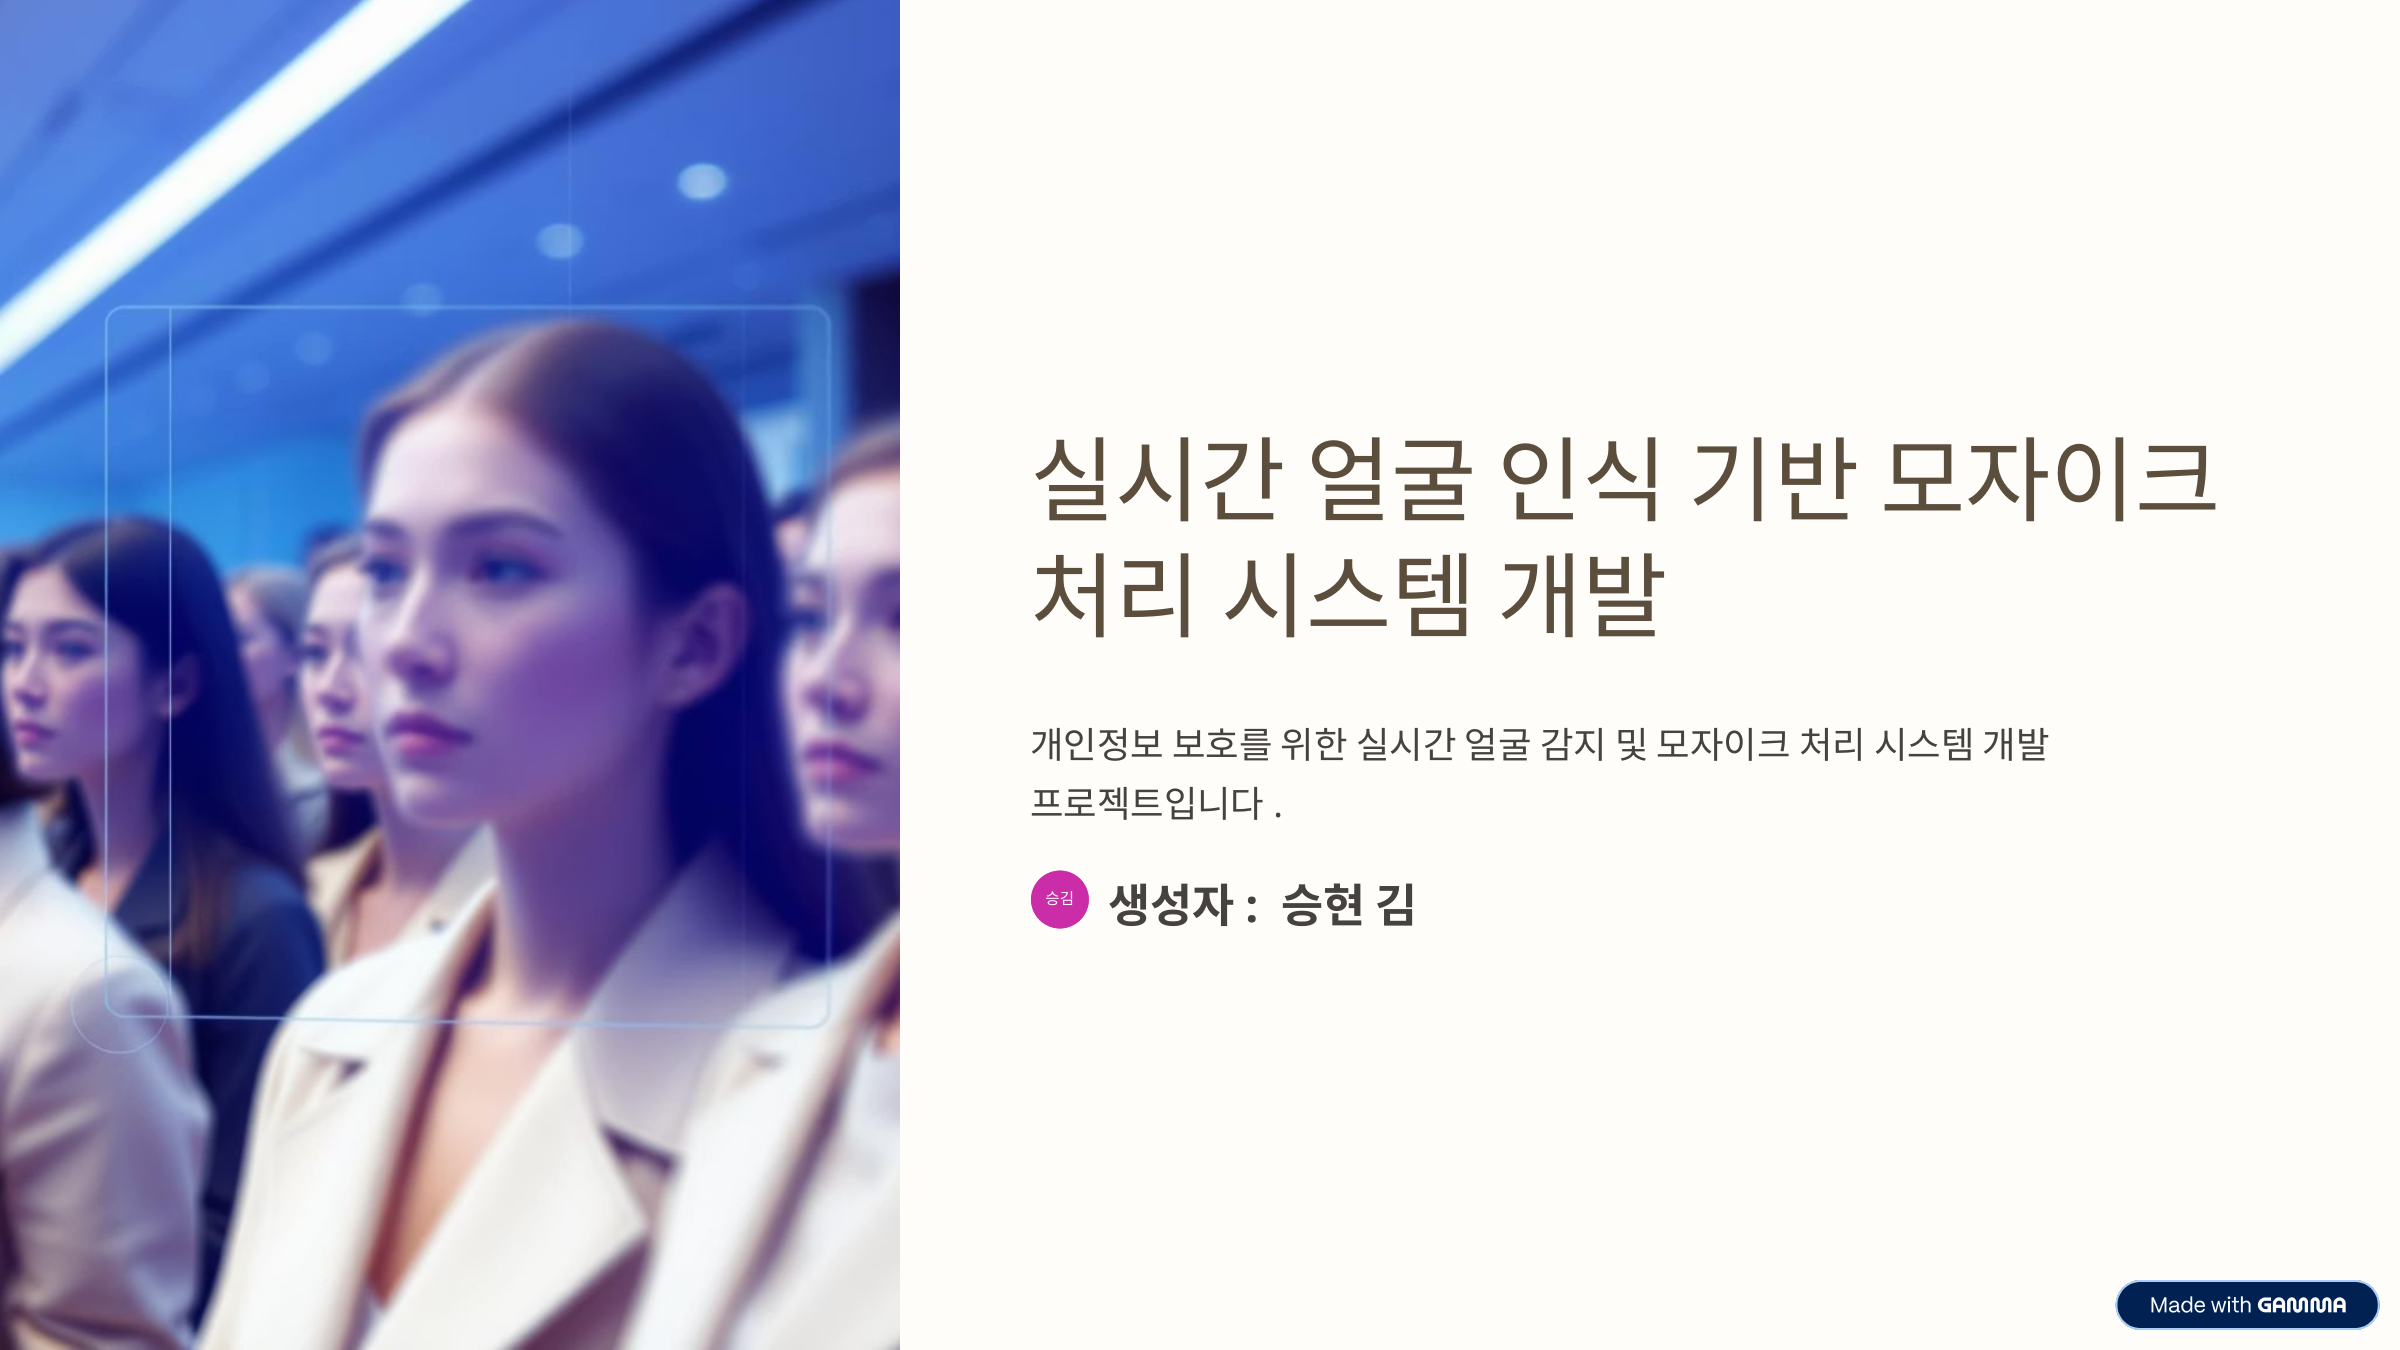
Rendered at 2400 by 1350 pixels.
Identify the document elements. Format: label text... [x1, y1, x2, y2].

text_box 개인정보 보호를 위한 실시간 얼굴 감지 및 모자이크 처리 시스템 개발 프로젝트입니다. [1030, 706, 2270, 826]
picture [2106, 1271, 2389, 1339]
text_box 승김 [1045, 891, 1075, 908]
text_box 생성자: 승현 김 [1108, 866, 1399, 933]
text_box 실시간 얼굴 인식 기반 모자이크 처리 시스템 개발 [1030, 417, 2270, 651]
text_box [1030, 869, 1090, 930]
picture [0, 0, 900, 1350]
